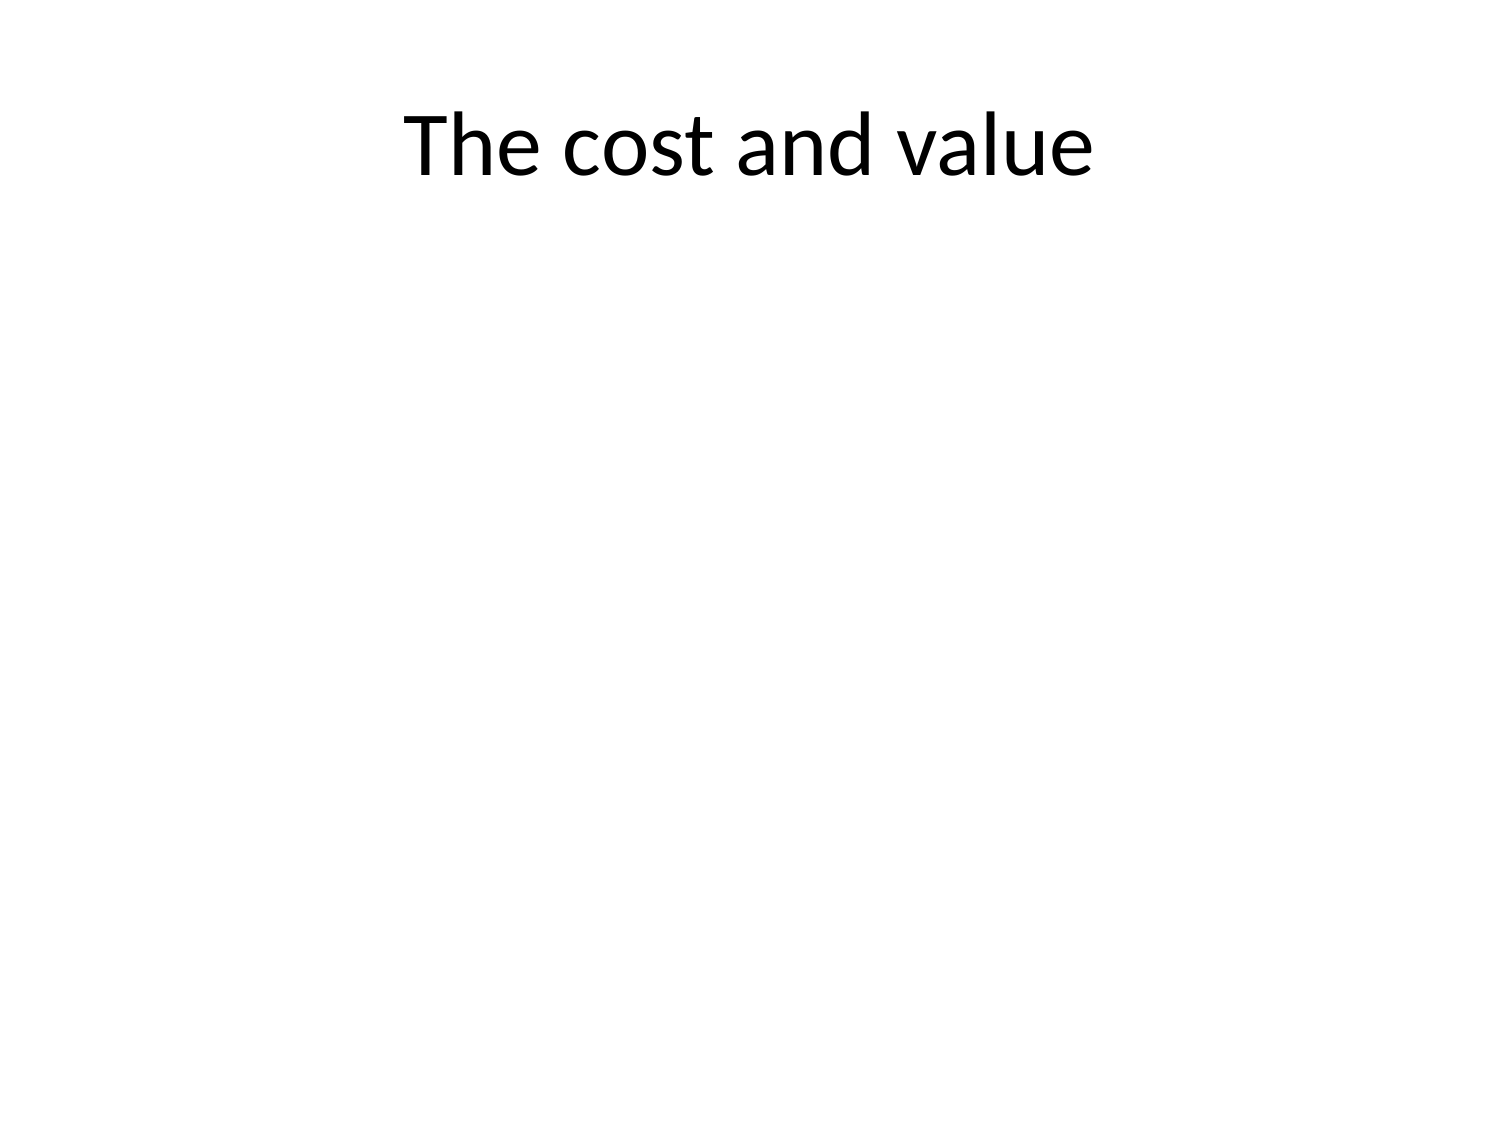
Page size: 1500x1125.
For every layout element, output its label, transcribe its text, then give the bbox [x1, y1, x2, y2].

title The cost and value [75, 45, 1425, 233]
